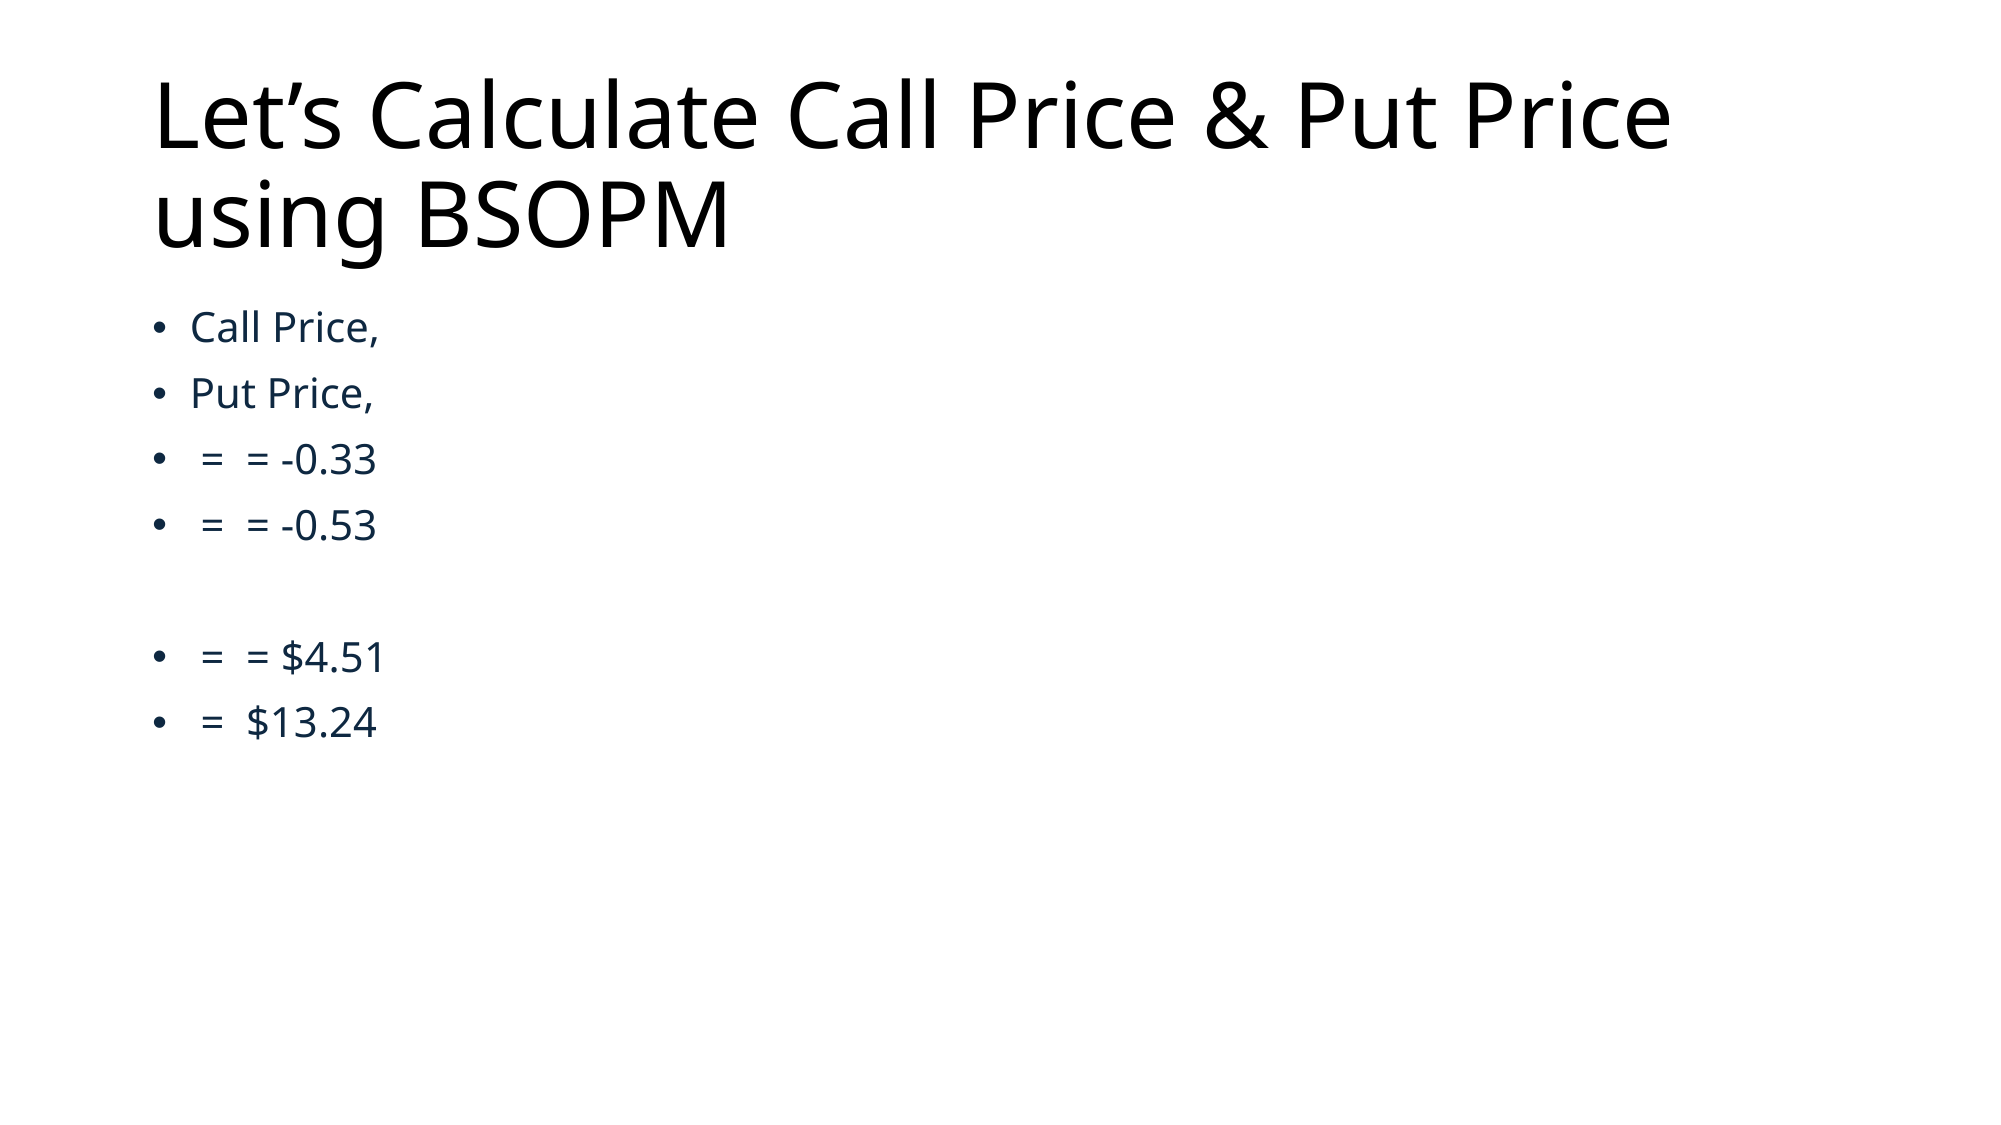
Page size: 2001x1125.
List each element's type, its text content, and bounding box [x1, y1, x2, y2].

title Let’s Calculate Call Price & Put Price using BSOPM [137, 59, 1863, 278]
